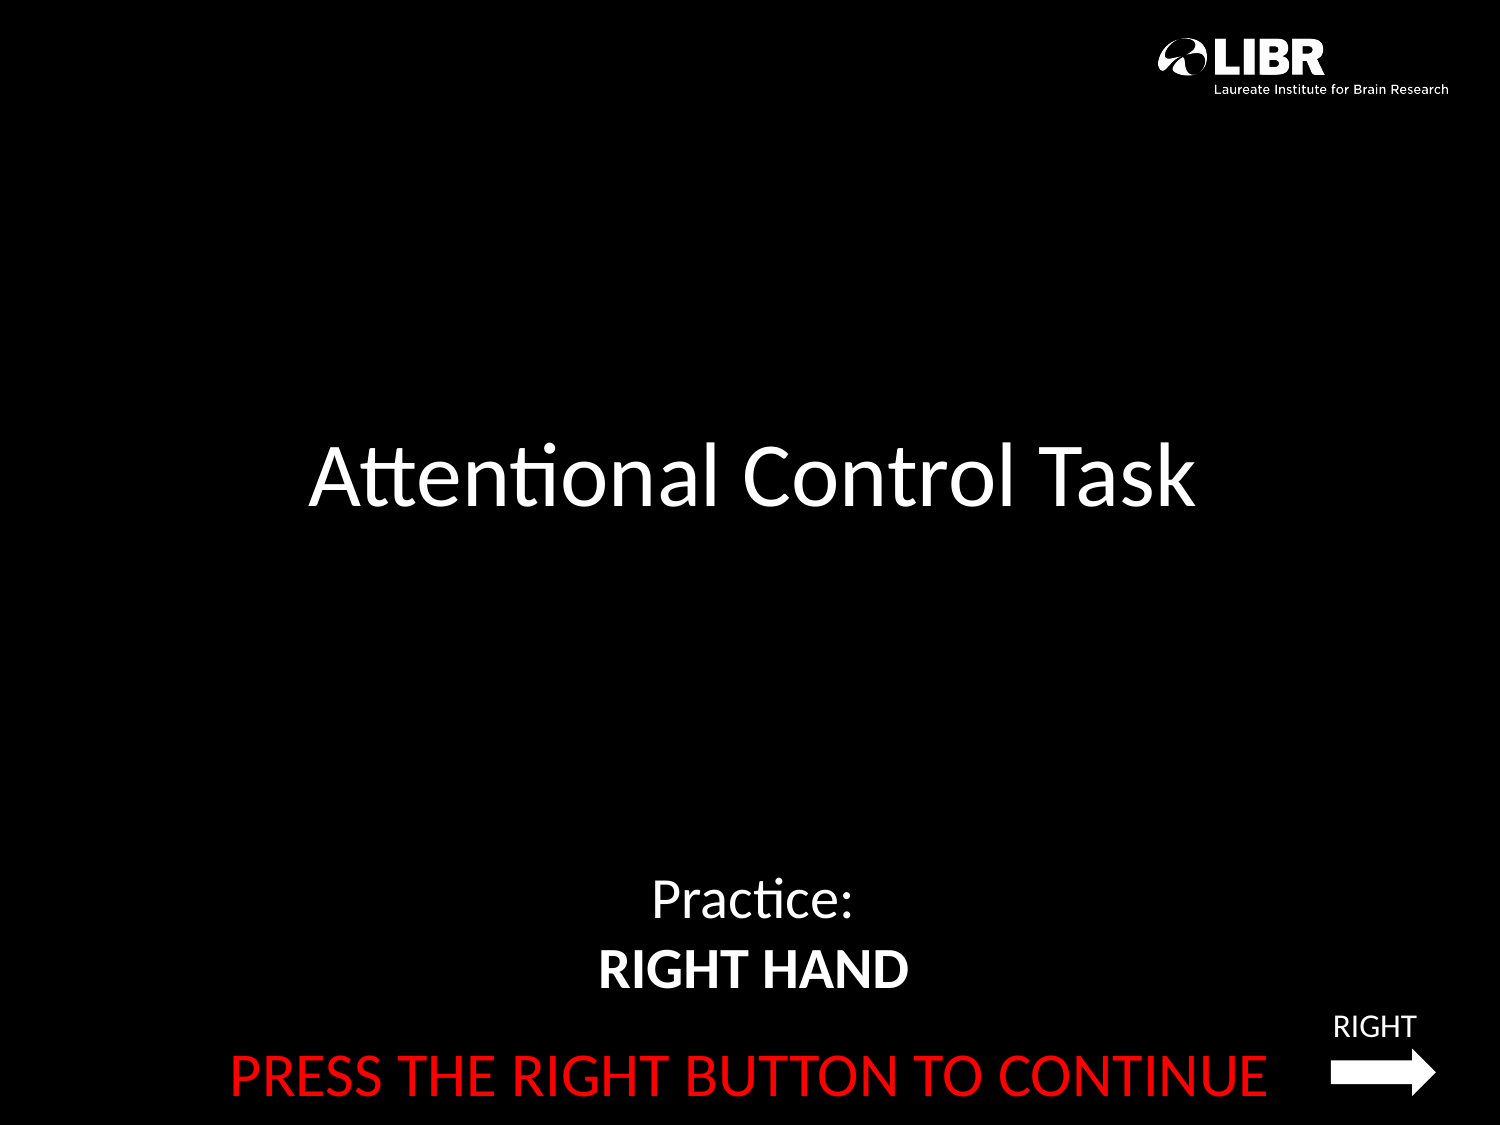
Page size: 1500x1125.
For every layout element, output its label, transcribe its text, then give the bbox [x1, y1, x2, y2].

picture [1158, 38, 1448, 94]
text_box Practice: RIGHT HAND [577, 852, 930, 1008]
text_box [1330, 1047, 1437, 1097]
text_box PRESS THE RIGHT BUTTON TO CONTINUE [0, 1017, 1249, 1125]
title Attentional Control Task [59, 349, 1448, 591]
text_box RIGHT [1249, 996, 1500, 1125]
